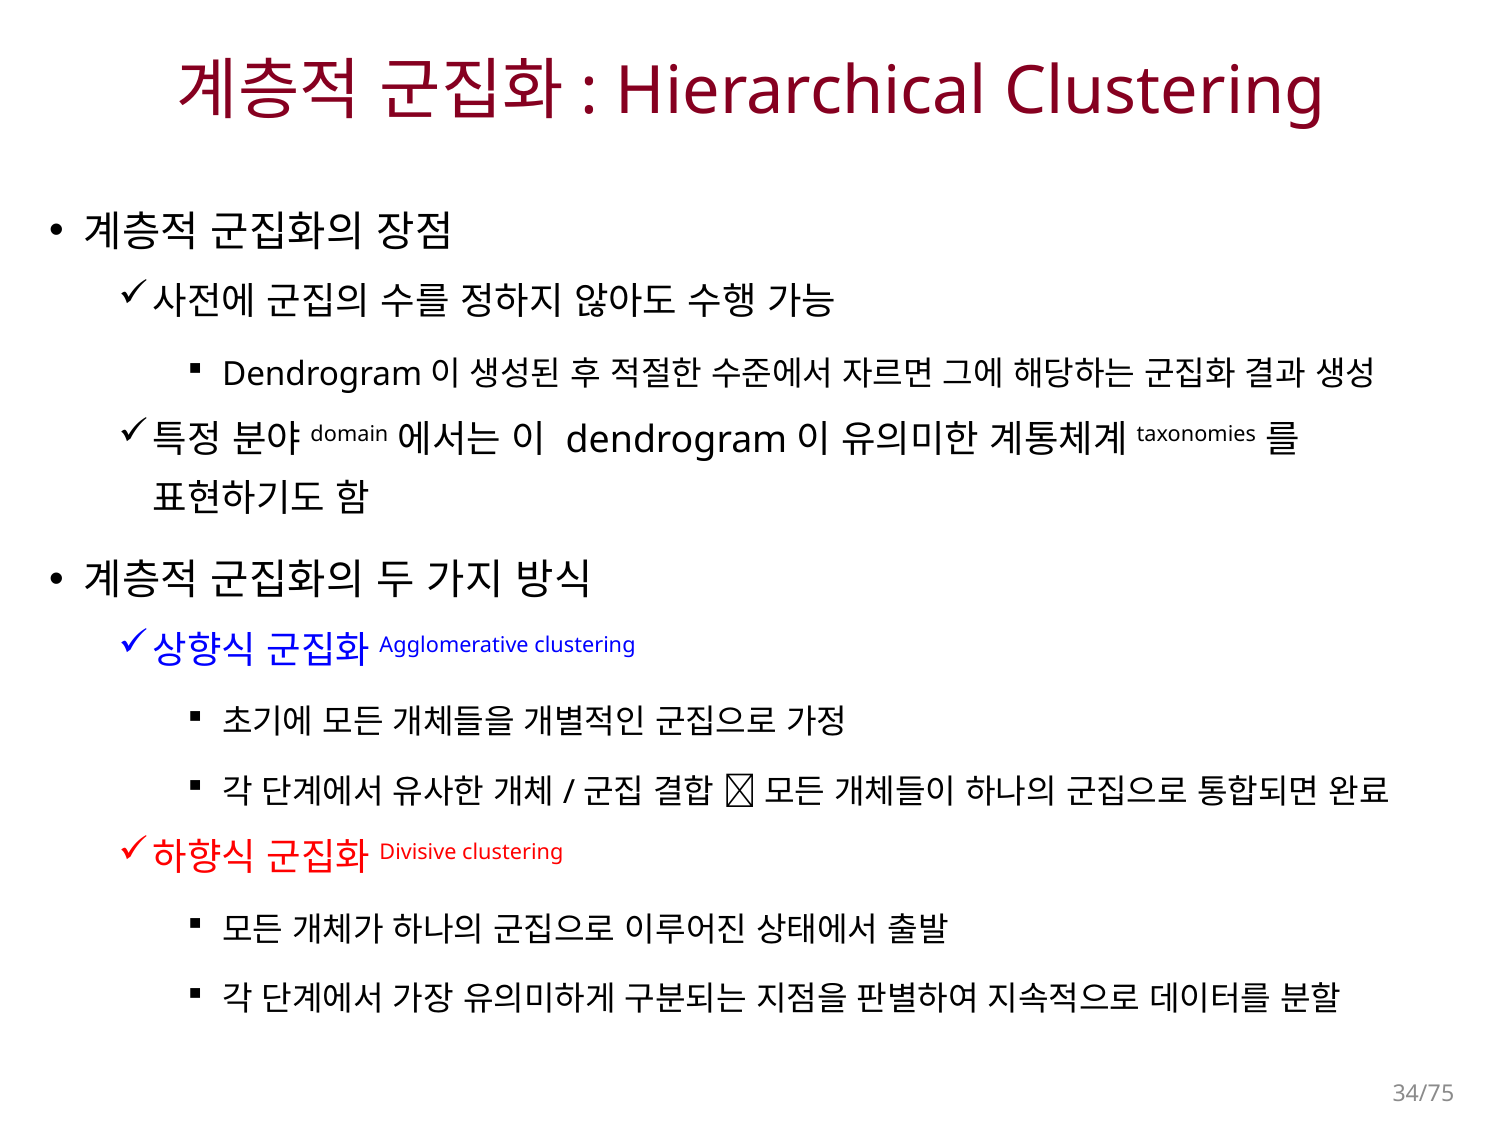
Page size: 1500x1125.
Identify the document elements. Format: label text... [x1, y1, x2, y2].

title 계층적 군집화: Hierarchical Clustering [34, 37, 1470, 147]
list 계층적 군집화의 장점 사전에 군집의 수를 정하지 않아도 수행 가능 Dendrogram이 생성된 후 적절한 수준에서 자르면 그에 해당하는 군집화 결과 생성 특정 분야domain에서는 이 dendrogram이 유의미한 계통체계taxonomies를 표현하기도 함 계층적 군집화의 두 가지 방식 상향식 군집화Agglomerative clustering 초기에 모든 개체들을 개별적인 군집으로 가정 각 단계에서 유사한 개체/군집 결합  모든 개체들이 하나의 군집으로 통합되면 완료 하향식 군집화Divisive clustering 모든 개체가 하나의 군집으로 이루어진 상태에서 출발 각 단계에서 가장 유의미하게 구분되는 지점을 판별하여 지속적으로 데이터를 분할 [34, 181, 1470, 1059]
slide_number 34/75 [1131, 1071, 1470, 1116]
